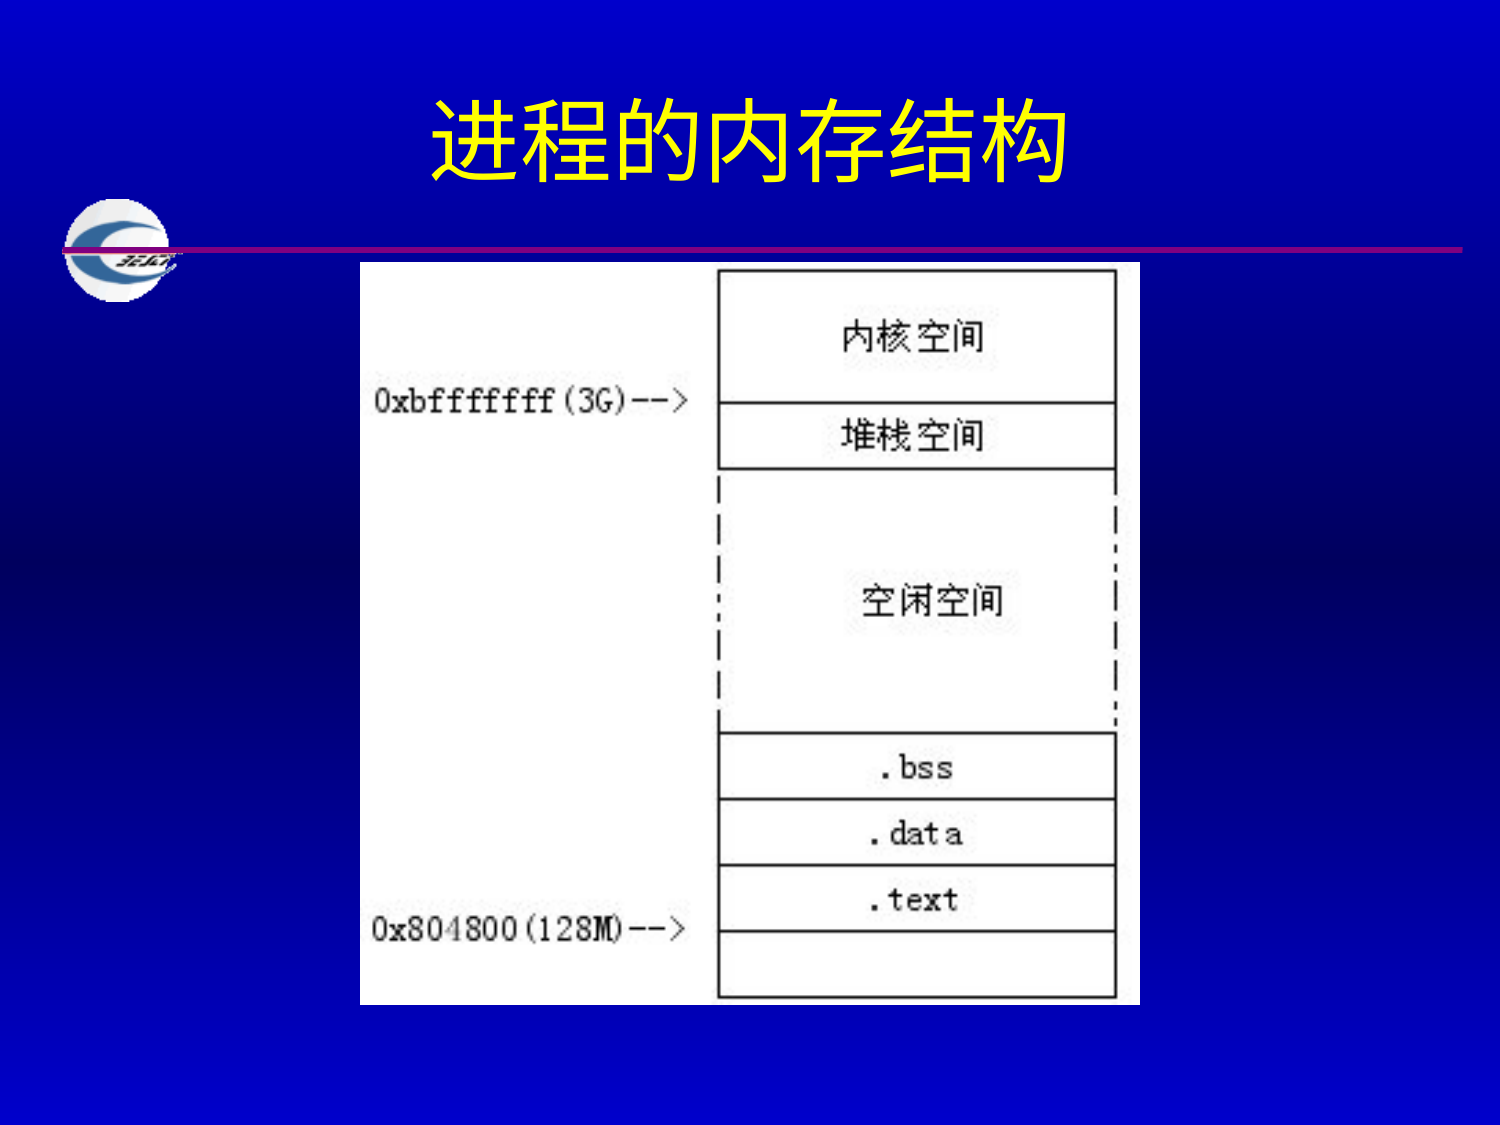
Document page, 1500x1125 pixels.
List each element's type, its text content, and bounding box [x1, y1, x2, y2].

picture [62, 253, 183, 302]
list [74, 262, 1426, 1006]
picture [62, 199, 183, 247]
title 进程的内存结构 [75, 45, 1425, 233]
